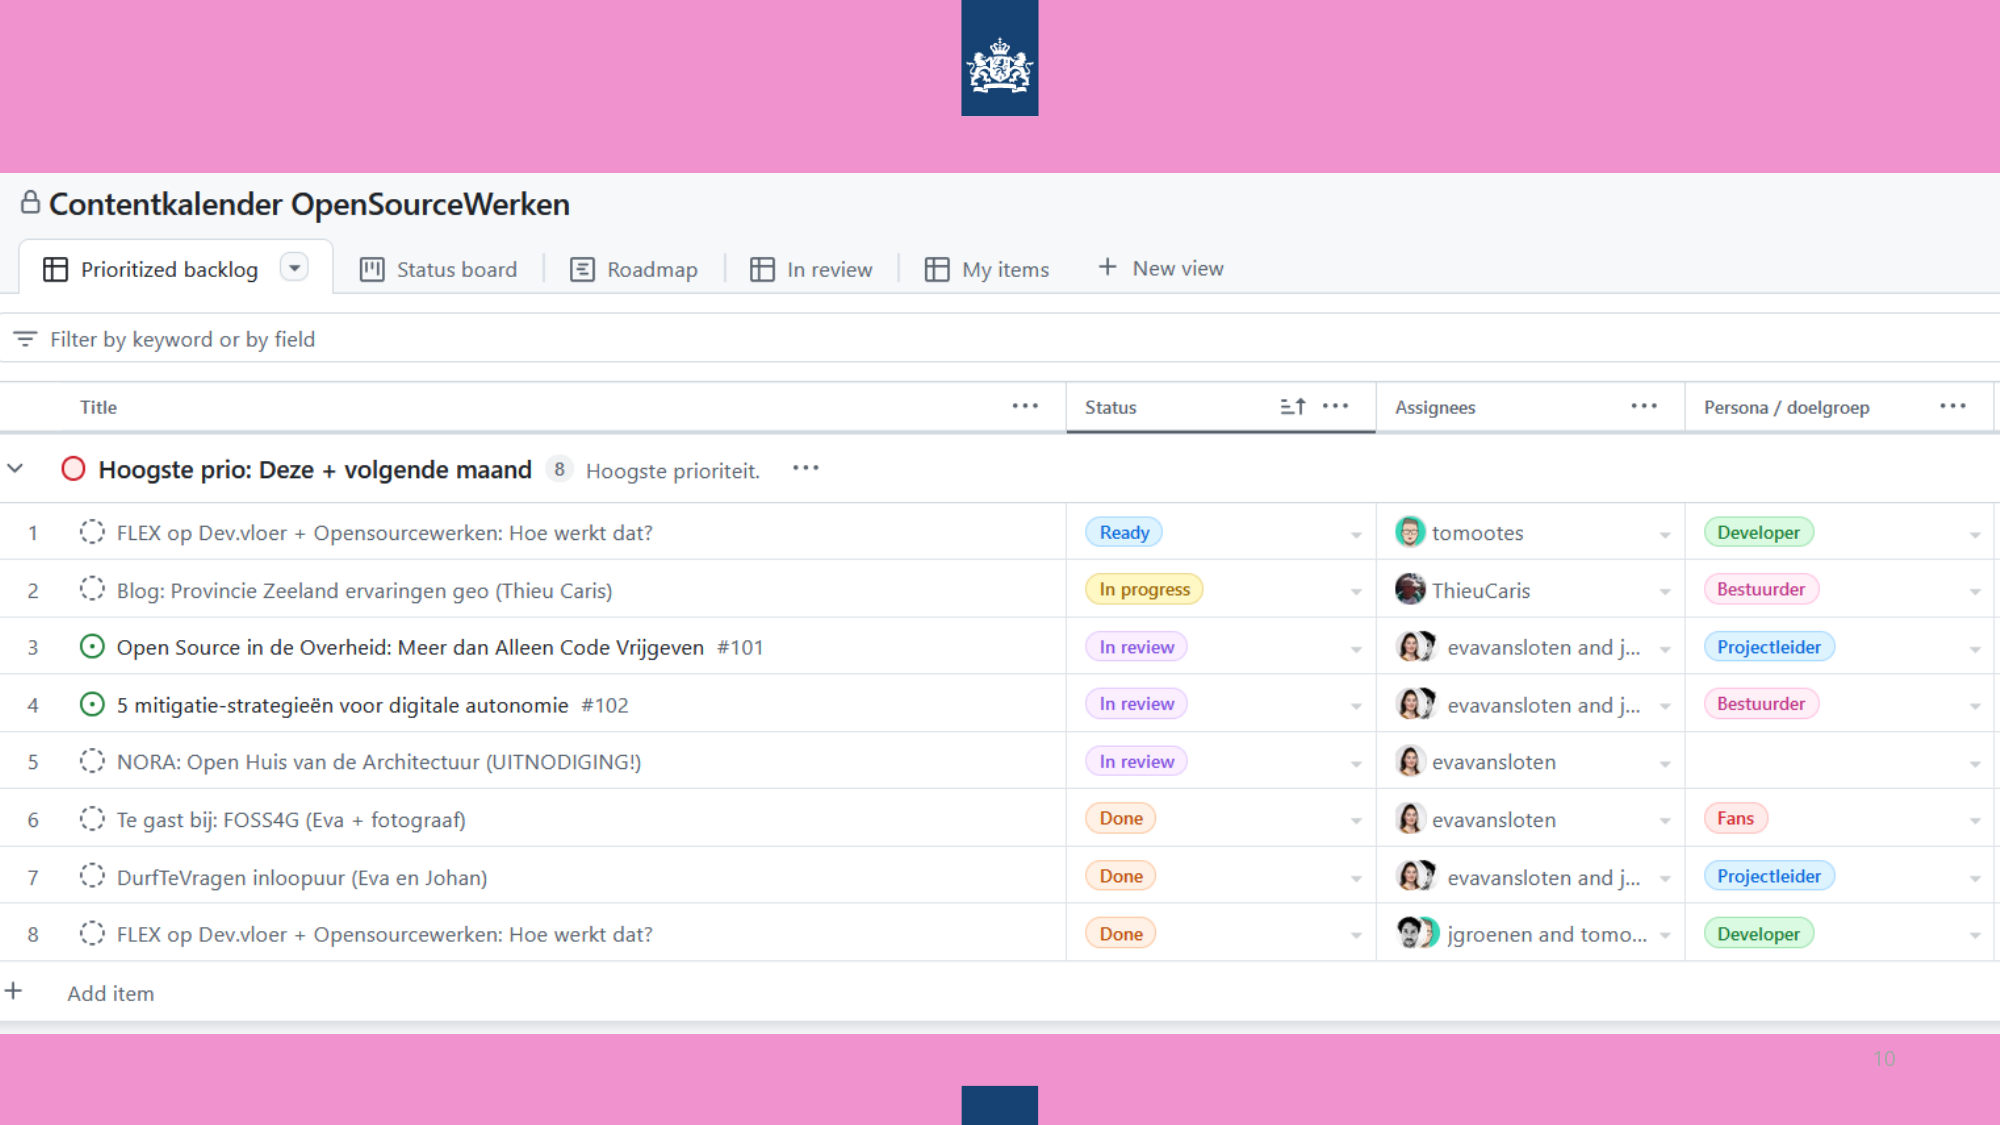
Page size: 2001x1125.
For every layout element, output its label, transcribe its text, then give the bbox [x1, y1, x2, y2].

picture [0, 0, 2001, 1034]
slide_number 10 [1866, 1047, 1897, 1074]
